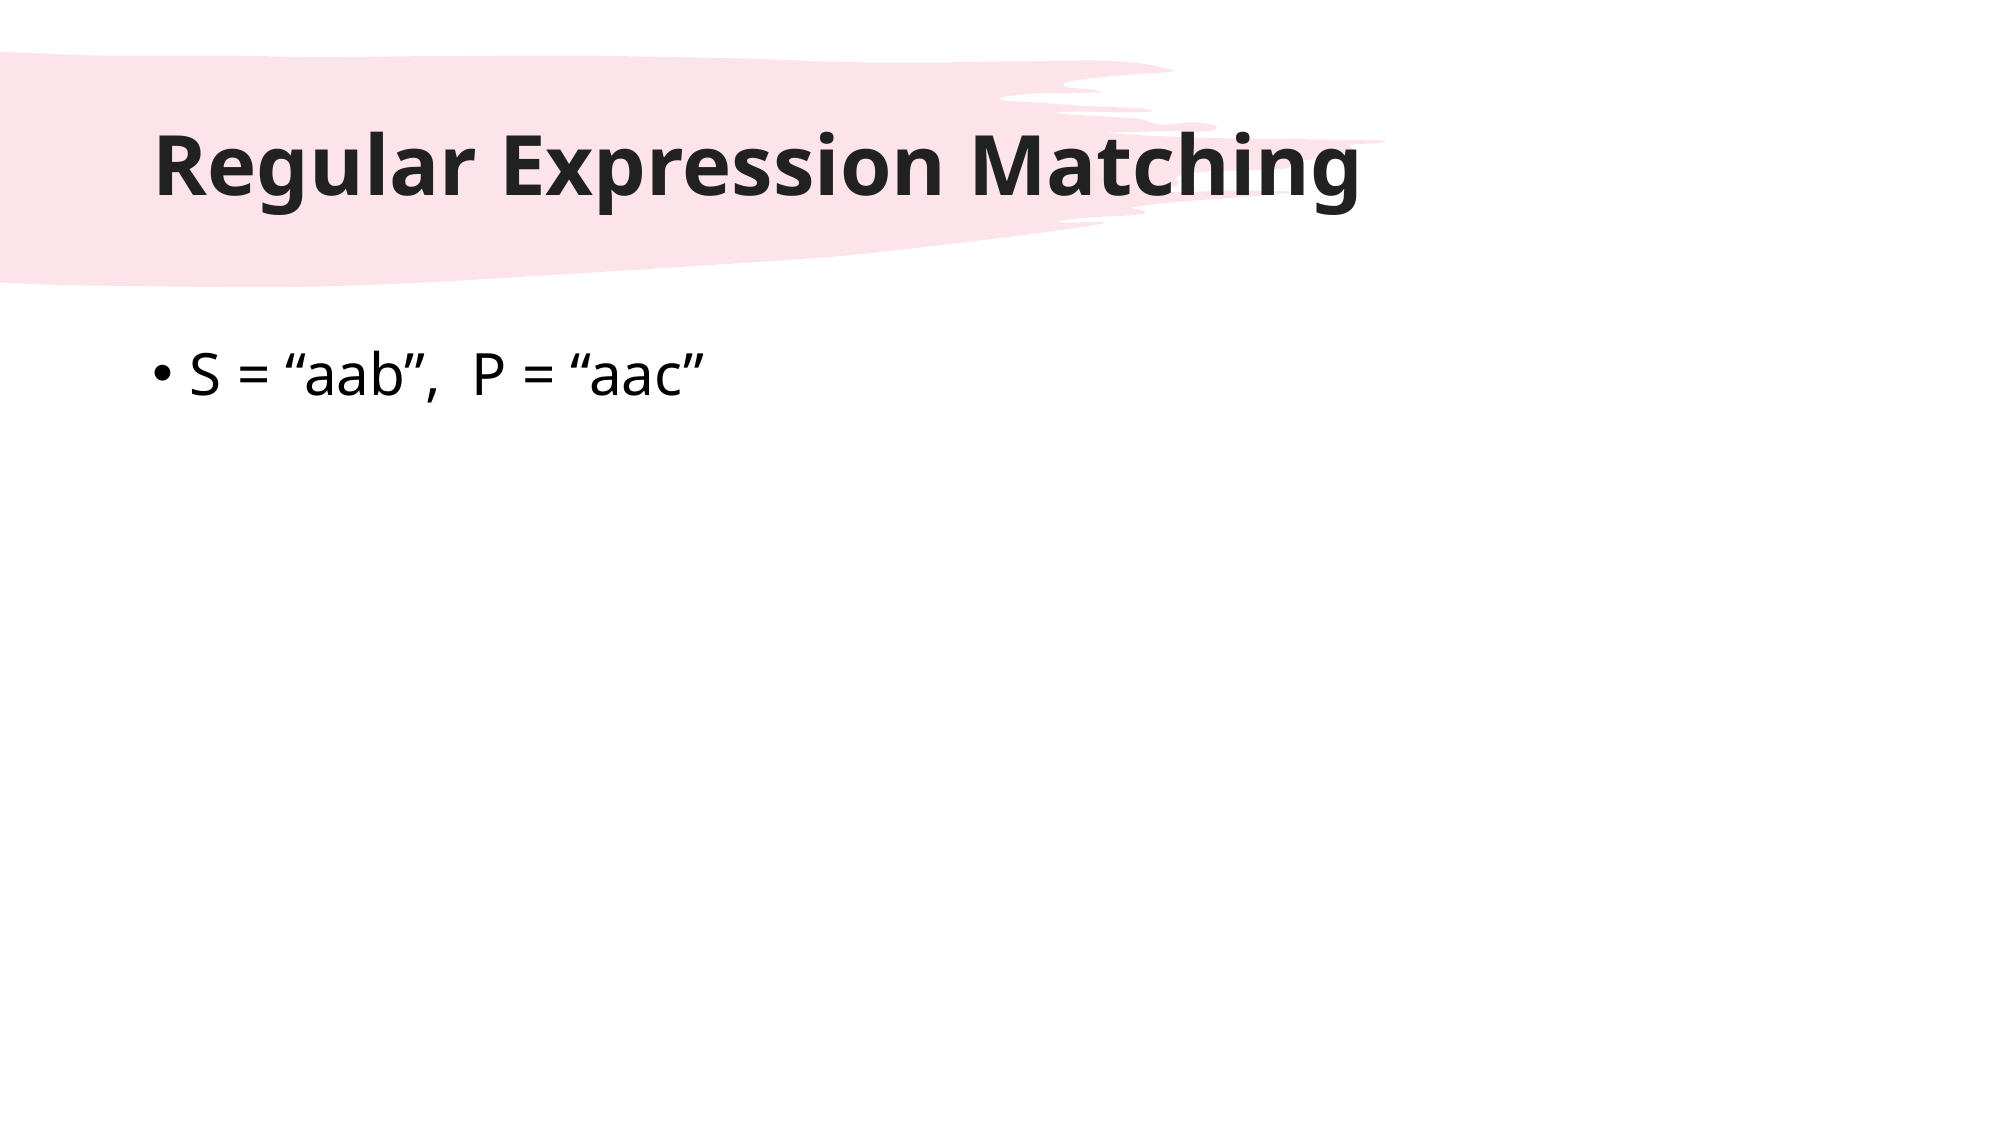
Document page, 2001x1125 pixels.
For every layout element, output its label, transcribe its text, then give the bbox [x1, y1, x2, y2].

list S = “aab”, P = “aac” [137, 329, 1863, 1013]
title Regular Expression Matching [137, 59, 1863, 278]
